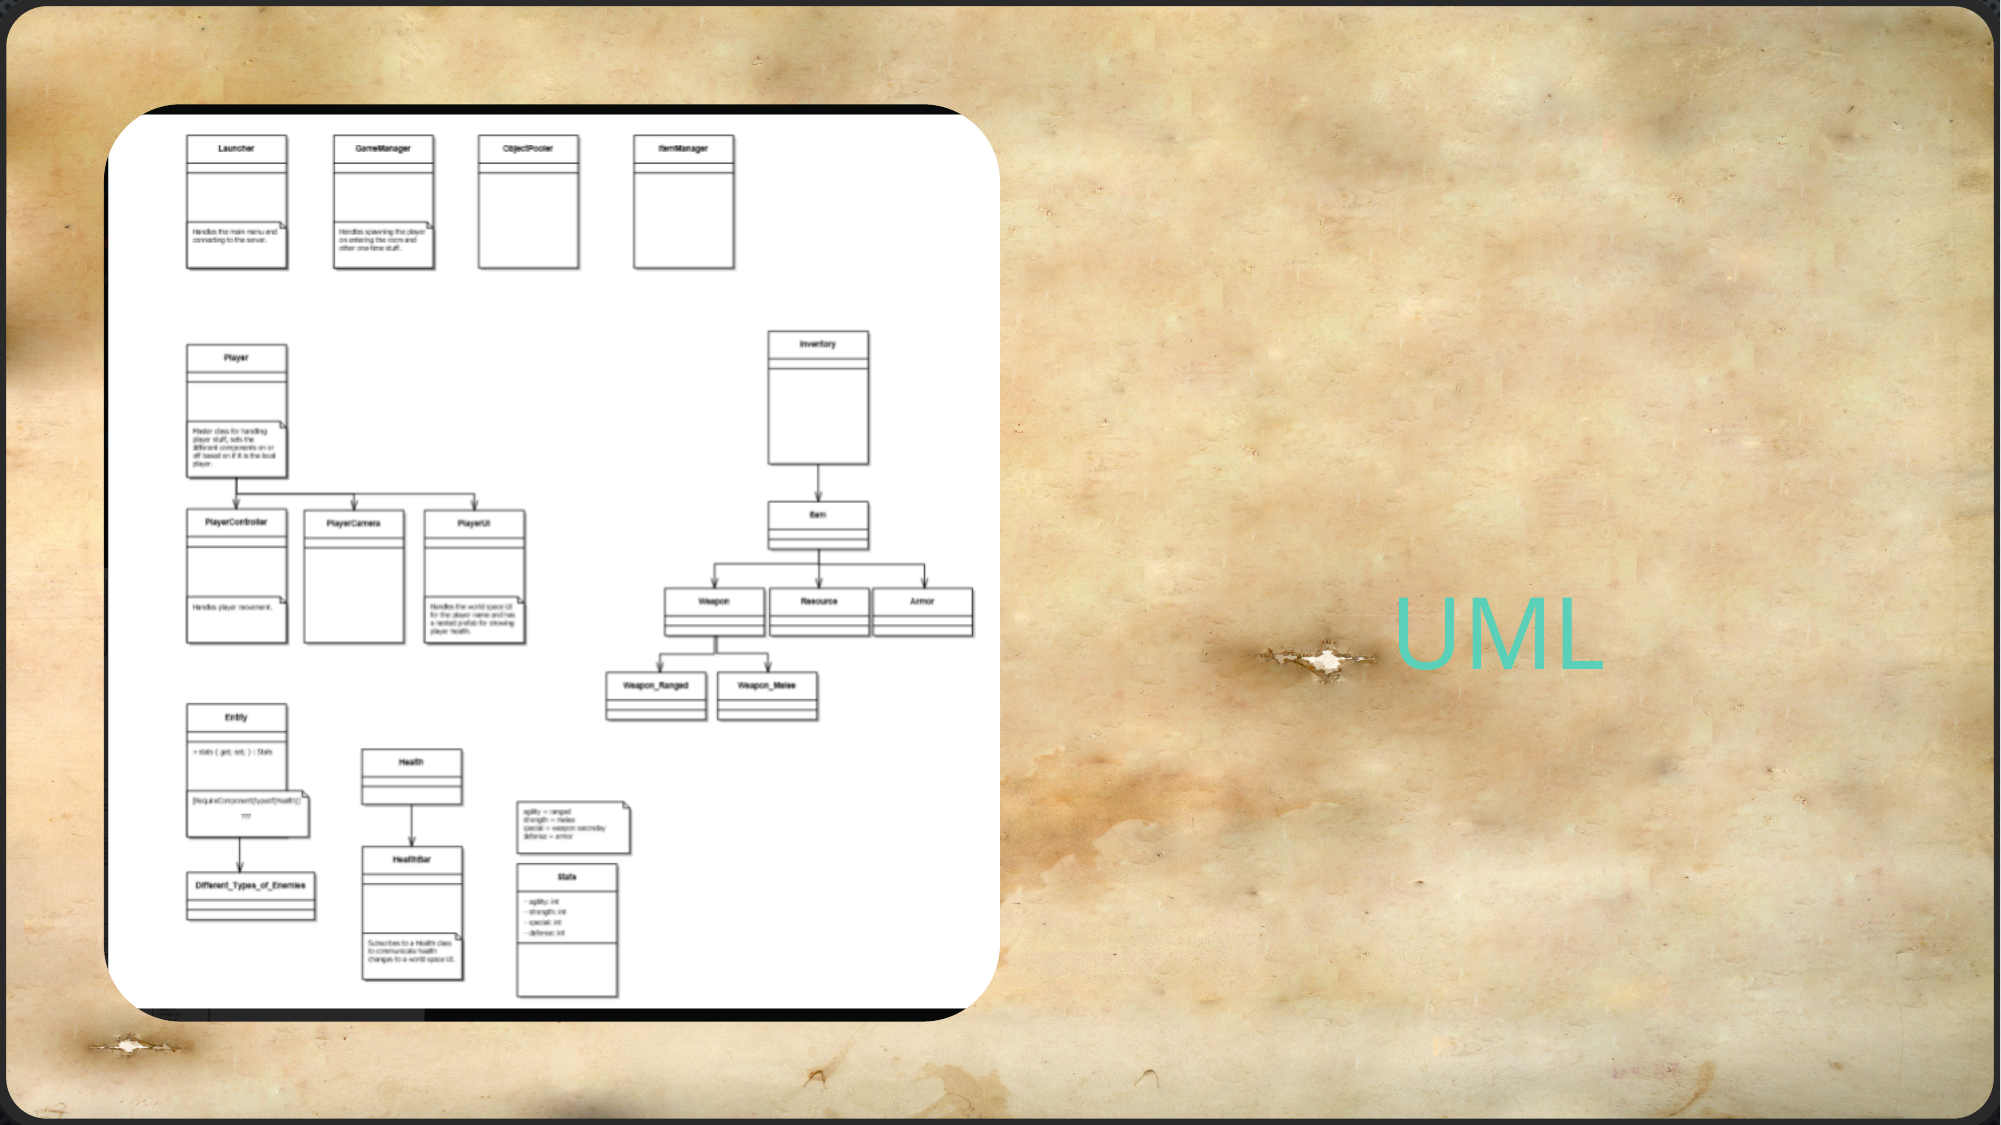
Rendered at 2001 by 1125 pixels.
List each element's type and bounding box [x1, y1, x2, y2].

picture [0, 0, 2000, 1125]
list [103, 104, 1001, 1022]
